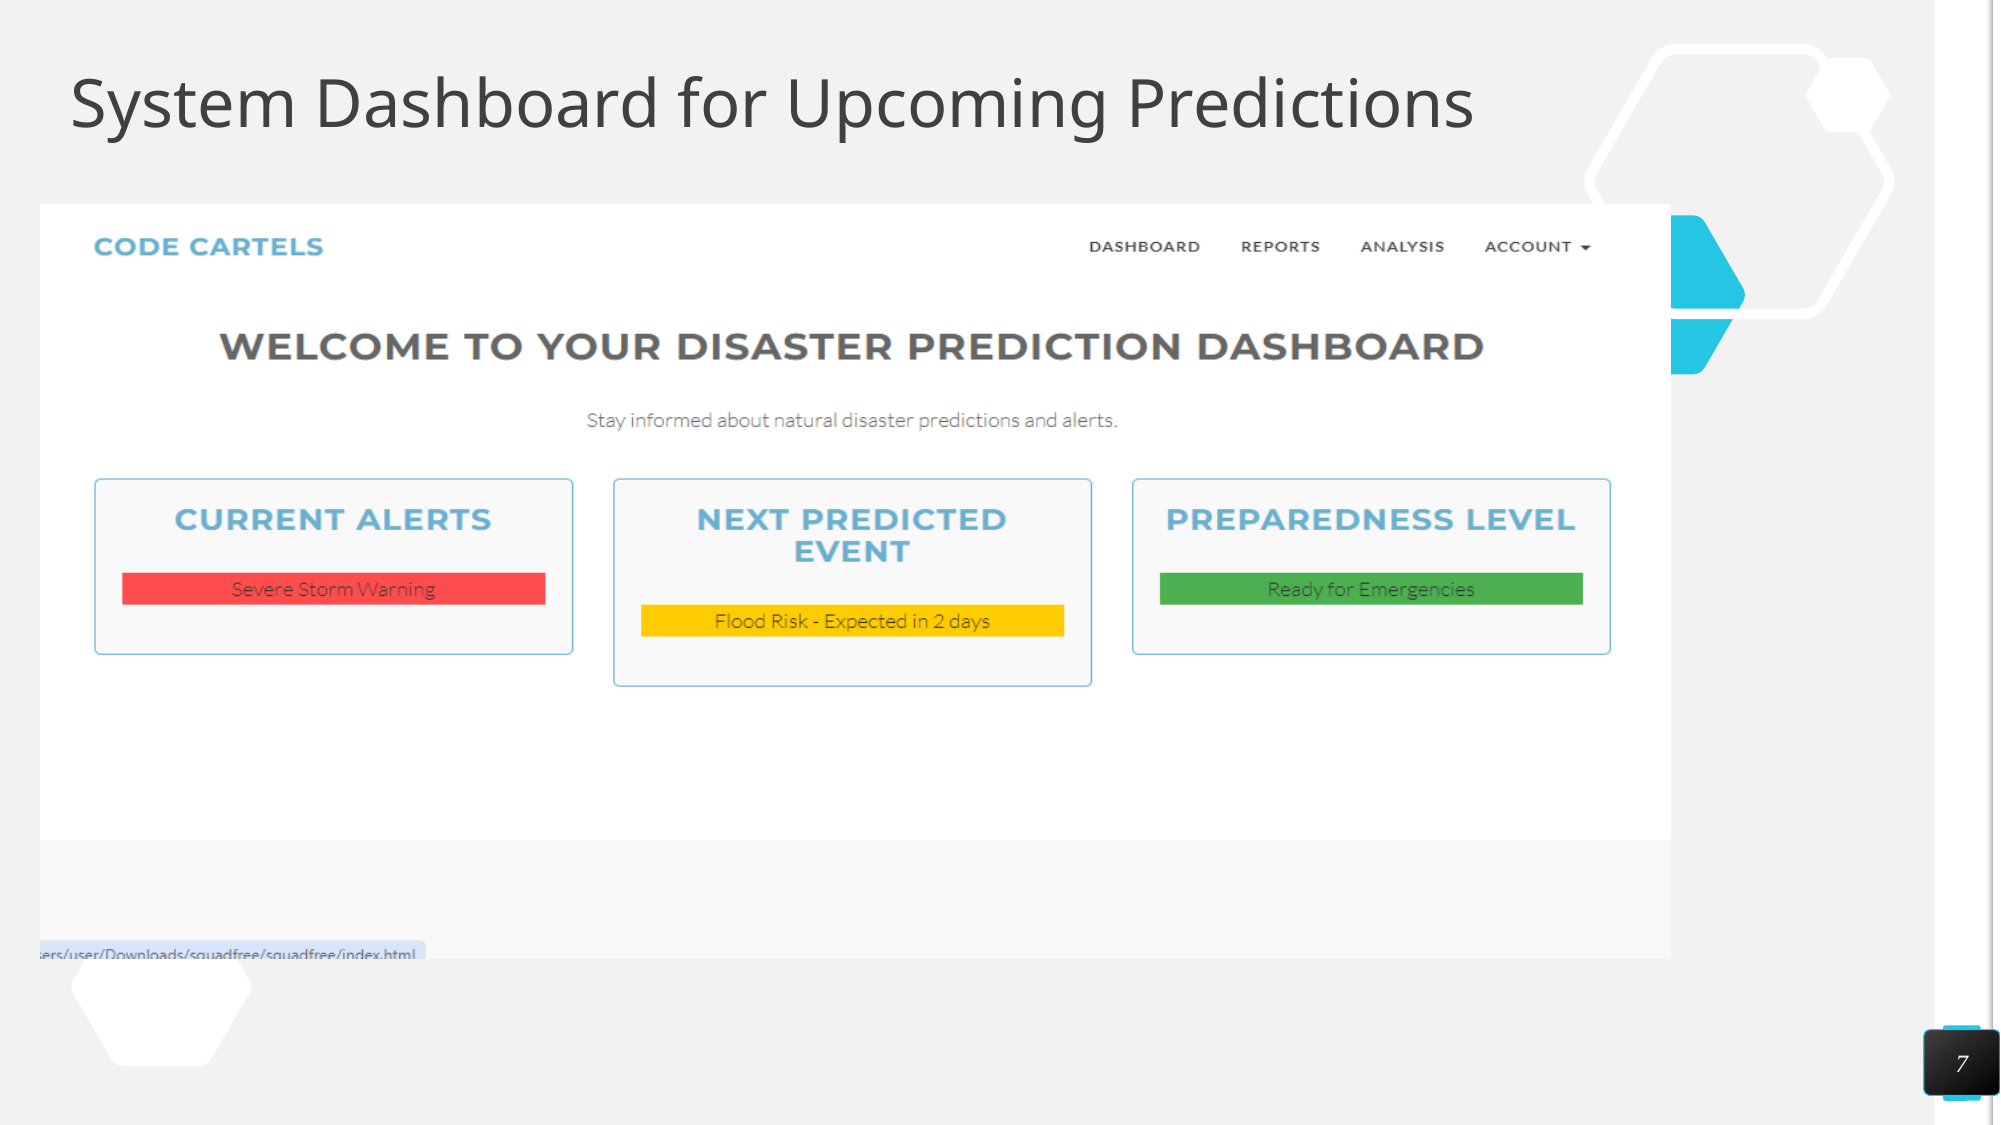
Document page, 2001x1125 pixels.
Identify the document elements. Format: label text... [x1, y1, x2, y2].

title System Dashboard for Upcoming Predictions [70, 70, 1932, 142]
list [40, 204, 1671, 960]
slide_number 7 [1923, 1029, 2000, 1096]
